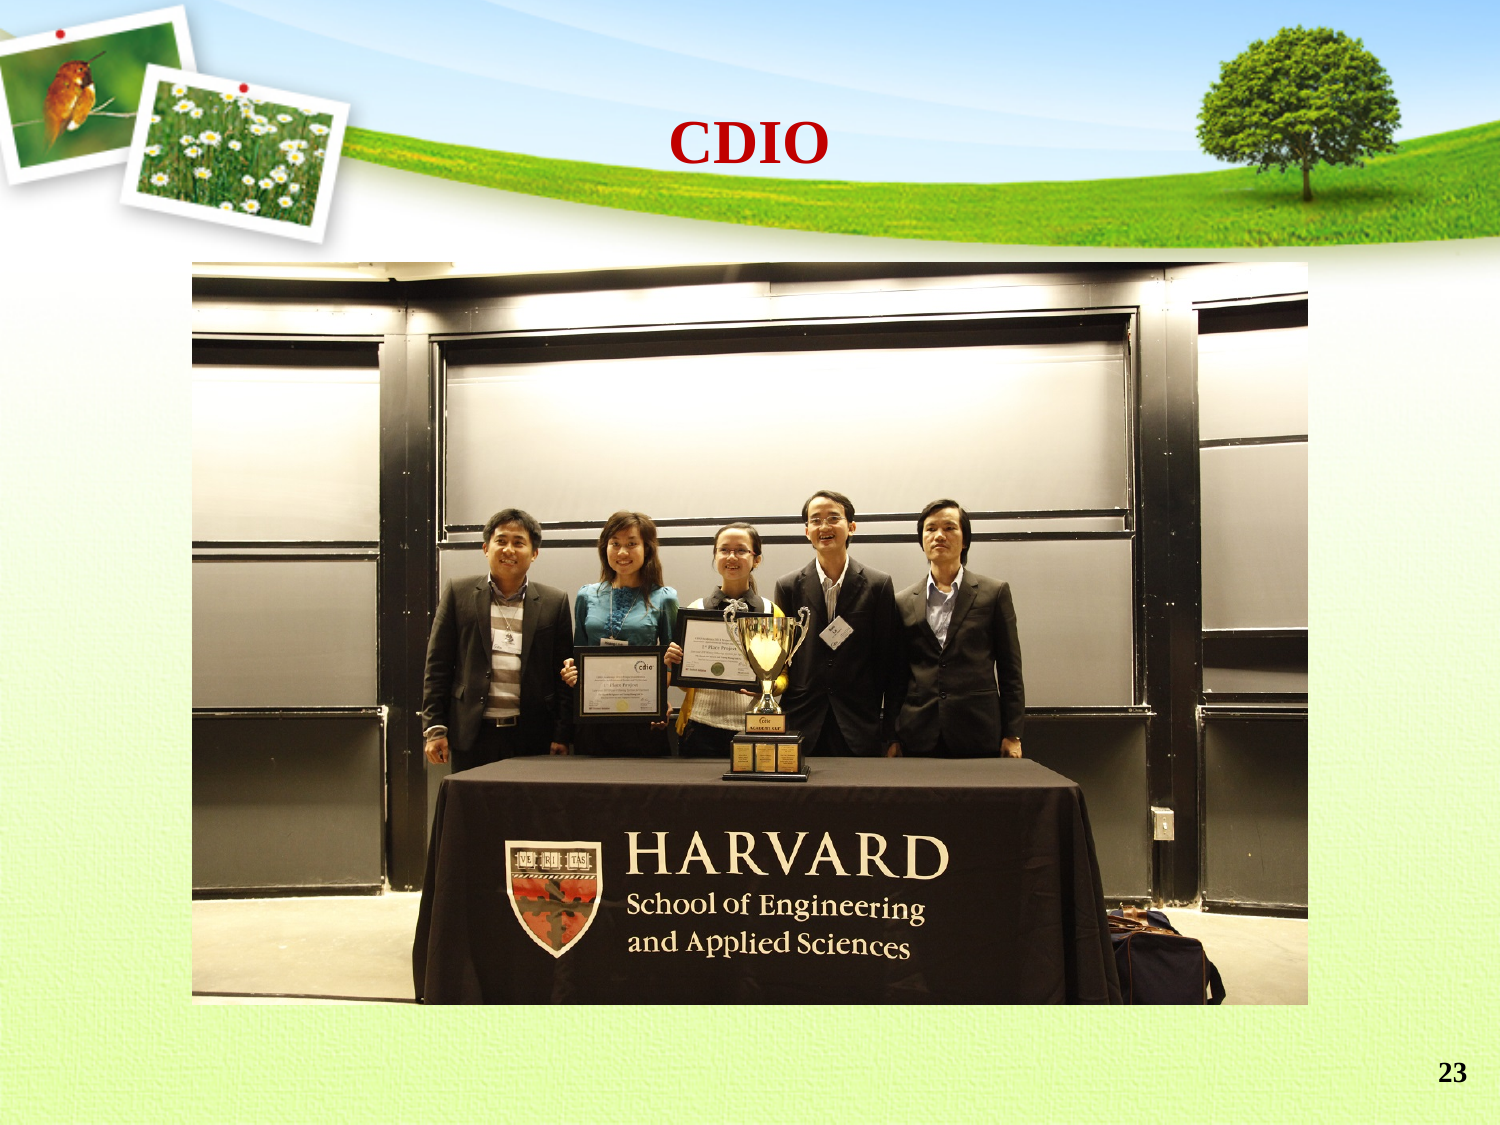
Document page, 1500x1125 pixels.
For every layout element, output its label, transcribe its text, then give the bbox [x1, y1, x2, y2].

picture [0, 0, 1500, 1125]
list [192, 261, 1308, 1006]
title CDIO [75, 45, 1425, 233]
slide_number 23 [1132, 1045, 1483, 1106]
